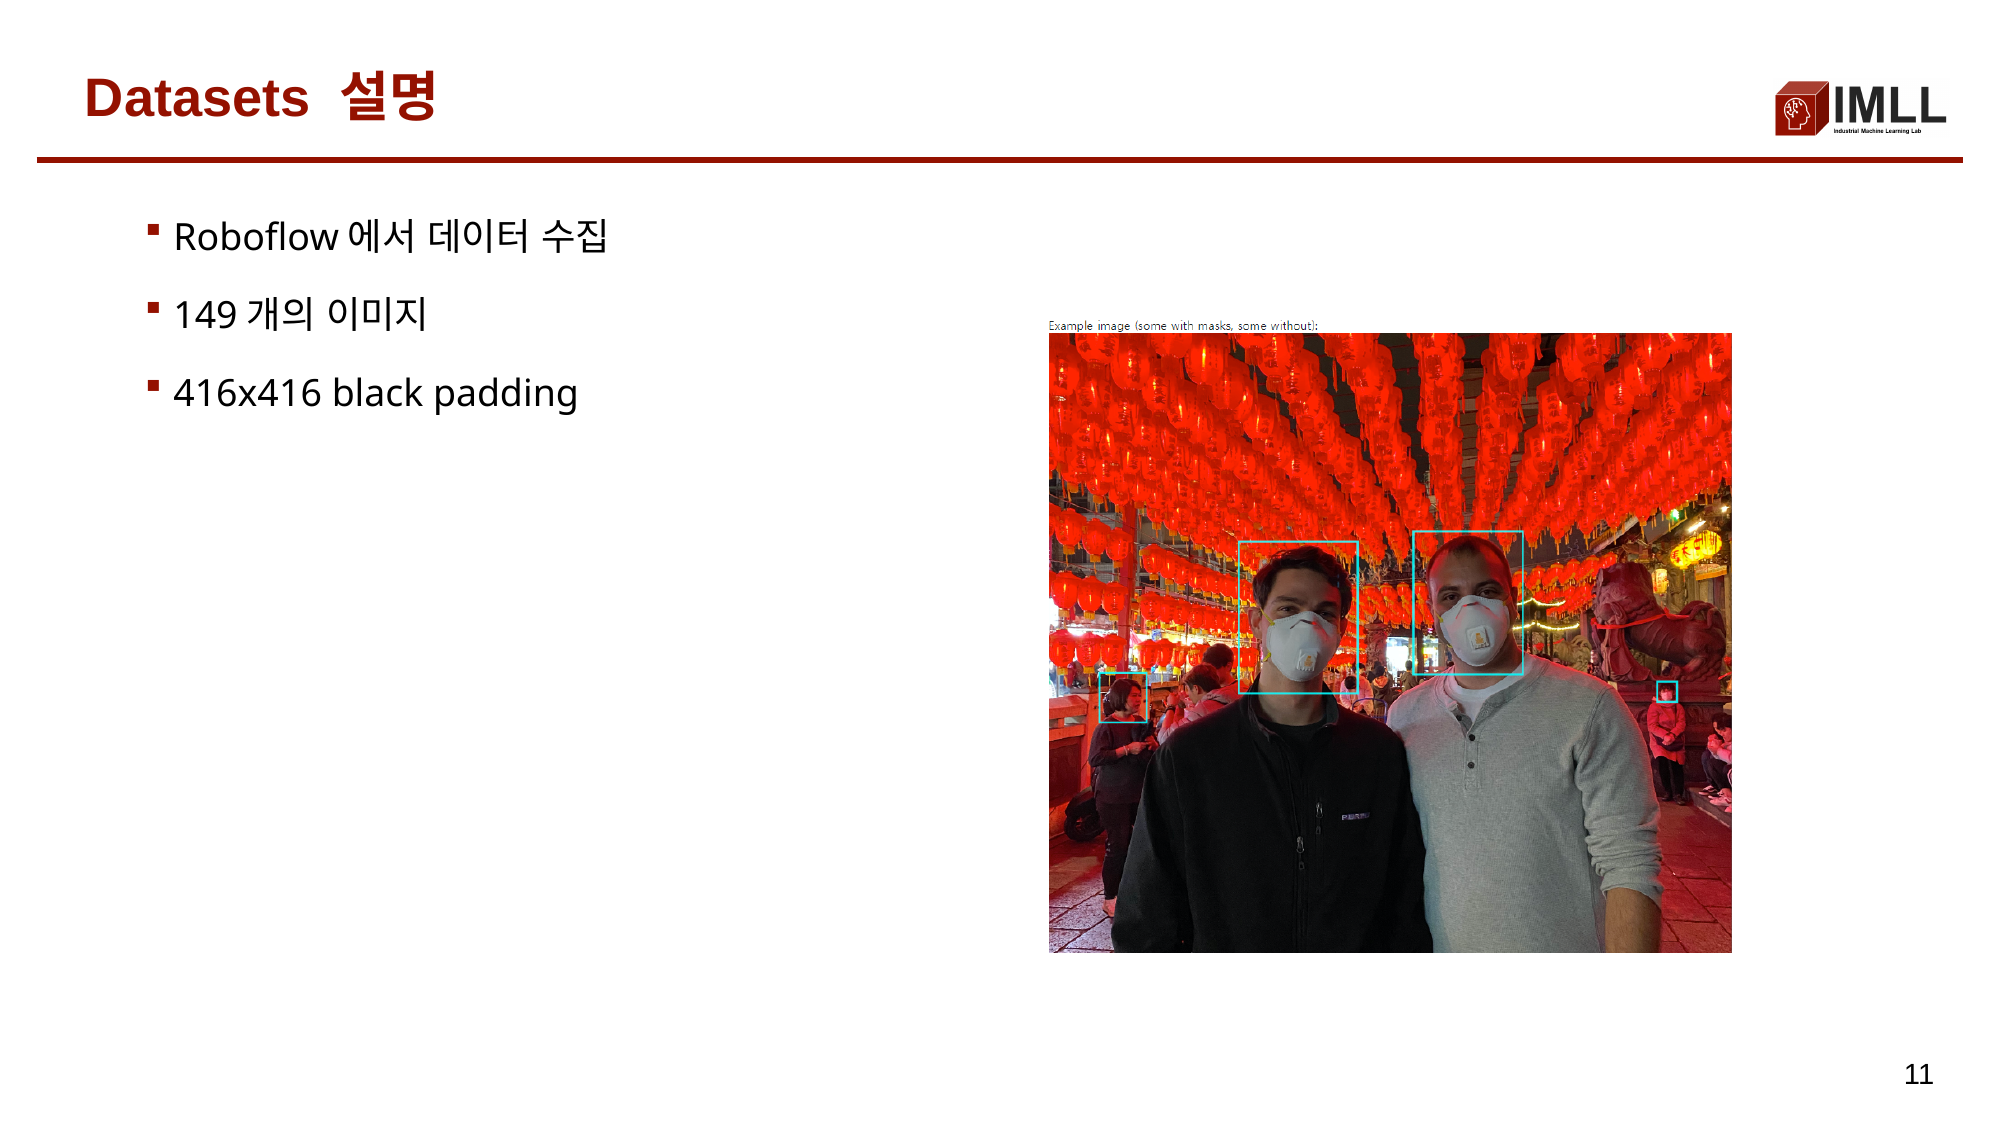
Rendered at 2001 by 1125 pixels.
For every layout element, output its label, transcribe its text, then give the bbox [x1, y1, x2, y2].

slide_number 11 [1412, 1042, 1950, 1103]
title Datasets 설명 [69, 59, 1950, 138]
picture [1036, 312, 1743, 960]
list Roboflow에서 데이터 수집 149개의 이미지 416x416 black padding [69, 182, 1950, 1014]
